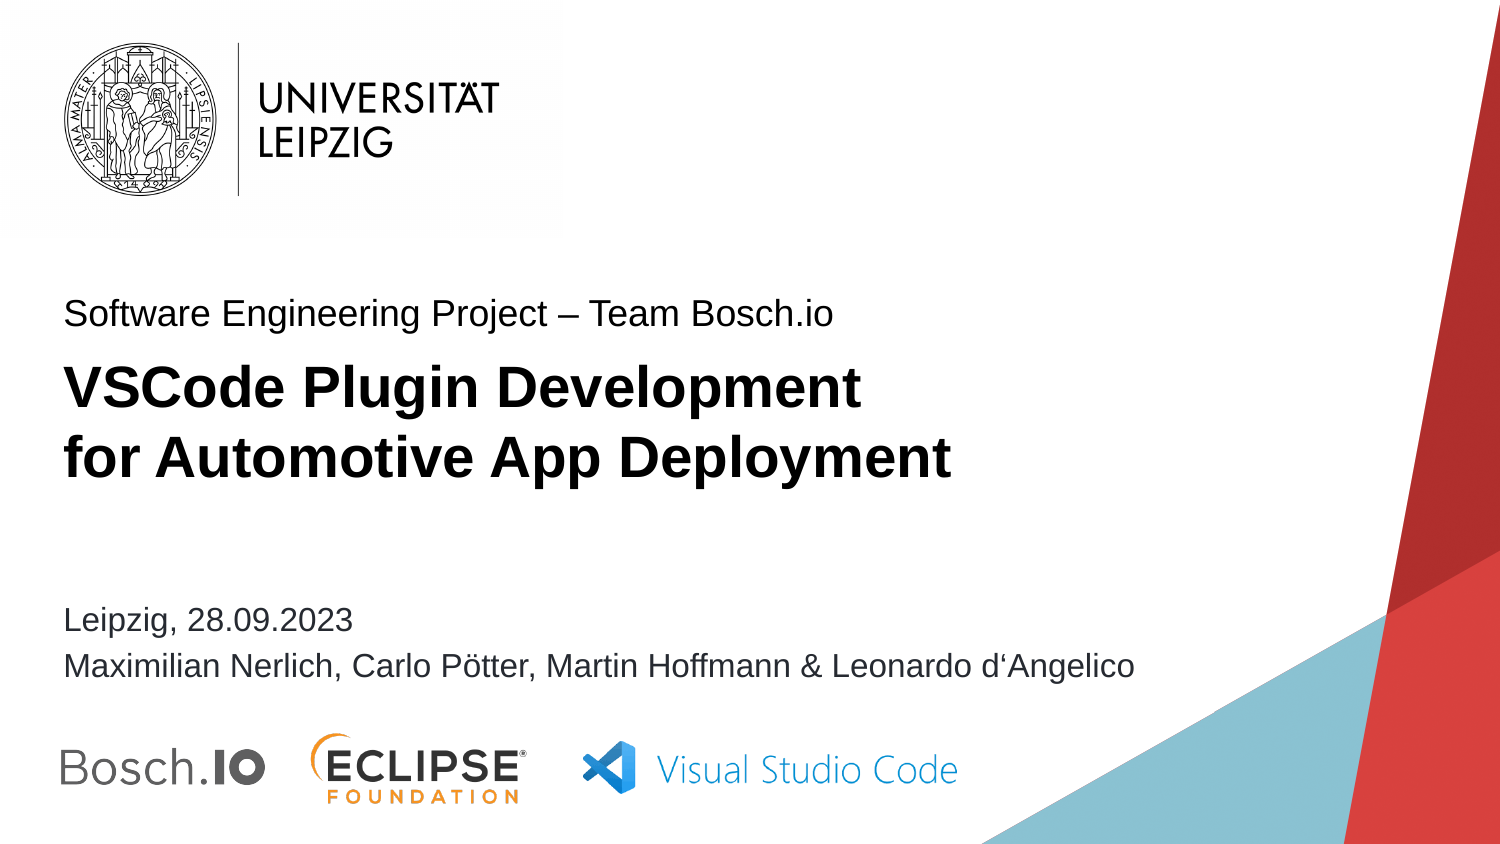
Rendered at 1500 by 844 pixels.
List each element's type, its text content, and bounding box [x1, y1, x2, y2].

list Leipzig, 28.09.2023 Maximilian Nerlich, Carlo Pötter, Martin Hoffmann & Leonardo d‘Angelico [48, 590, 1252, 676]
title VSCode Plugin Development for Automotive App Deployment [48, 341, 1376, 585]
picture [579, 0, 1500, 844]
picture [0, 0, 563, 238]
picture [310, 733, 528, 805]
subtitle Software Engineering Project – Team Bosch.io [48, 263, 1252, 342]
picture [24, 713, 302, 821]
